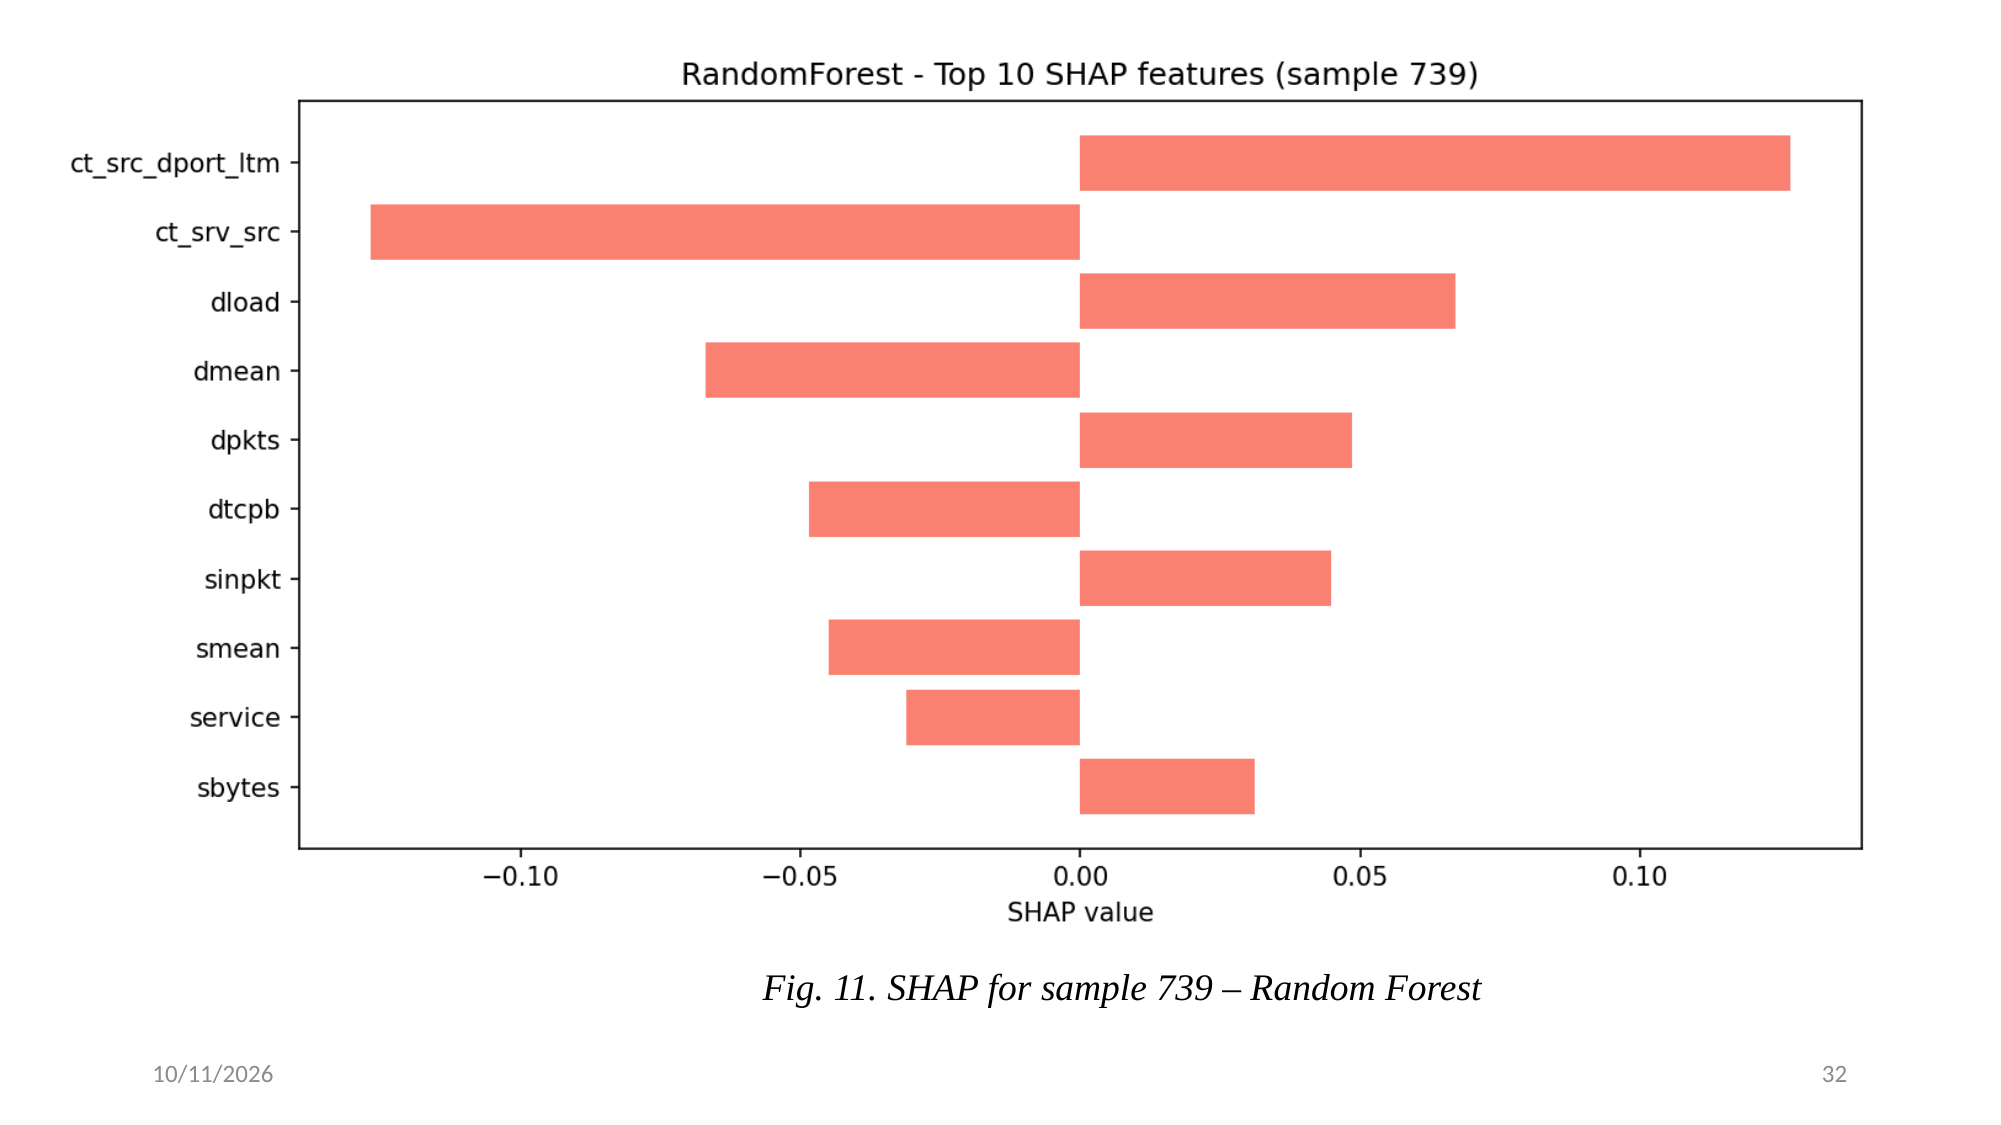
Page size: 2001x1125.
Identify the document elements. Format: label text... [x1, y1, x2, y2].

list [42, 32, 1889, 956]
slide_number 32 [1412, 1042, 1863, 1103]
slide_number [137, 1042, 588, 1103]
text_box Fig. 11. SHAP for sample 739 – Random Forest [747, 956, 1748, 1016]
